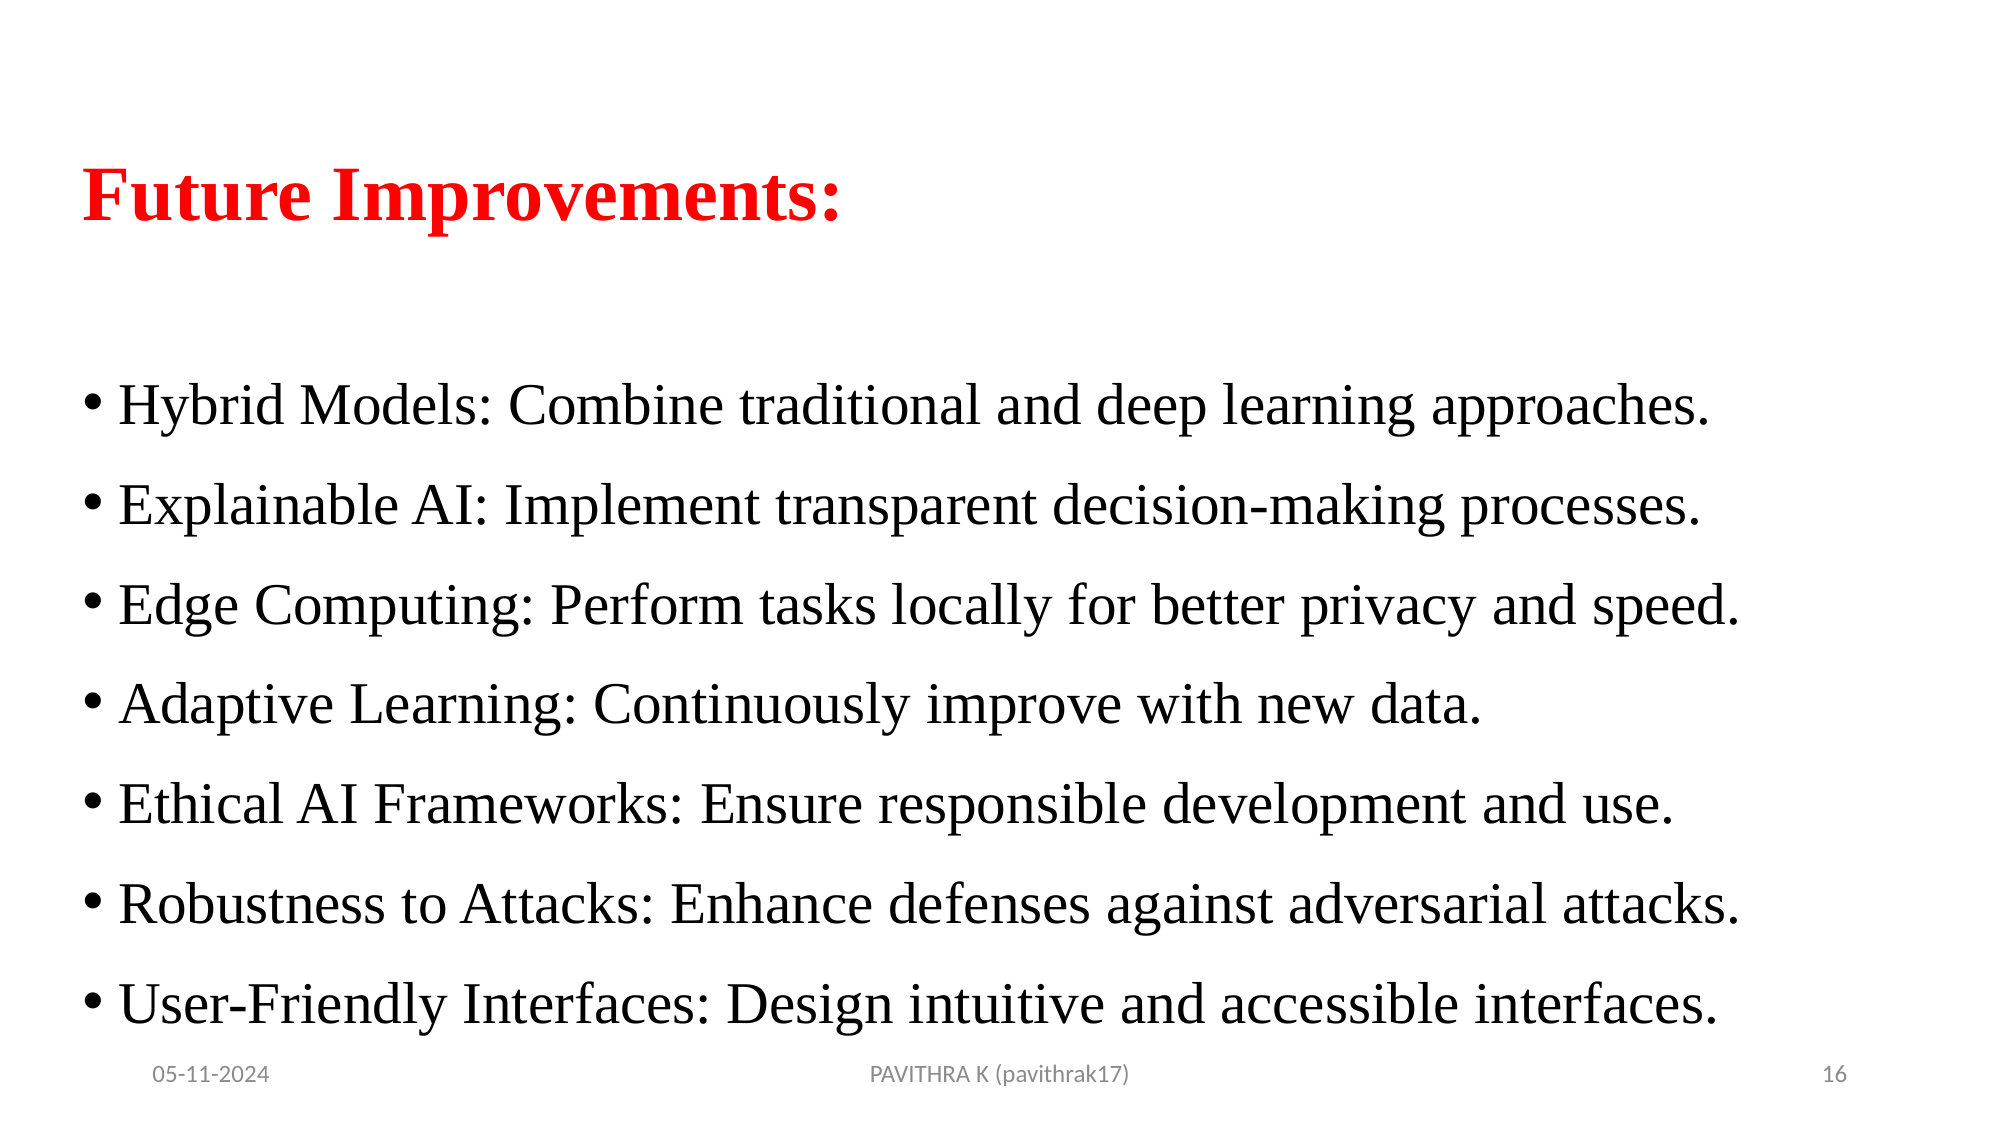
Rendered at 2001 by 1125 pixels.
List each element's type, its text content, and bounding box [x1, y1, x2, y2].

list Future Improvements: Hybrid Models: Combine traditional and deep learning approaches. Explainable AI: Implement transparent decision-making processes. Edge Computing: Perform tasks locally for better privacy and speed. Adaptive Learning: Continuously improve with new data. Ethical AI Frameworks: Ensure responsible development and use. Robustness to Attacks: Enhance defenses against adversarial attacks. User-Friendly Interfaces: Design intuitive and accessible interfaces. [67, 78, 1863, 1065]
slide_number 16 [1412, 1042, 1863, 1103]
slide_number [137, 1042, 588, 1103]
footer PAVITHRA K (pavithrak17) [662, 1042, 1338, 1103]
